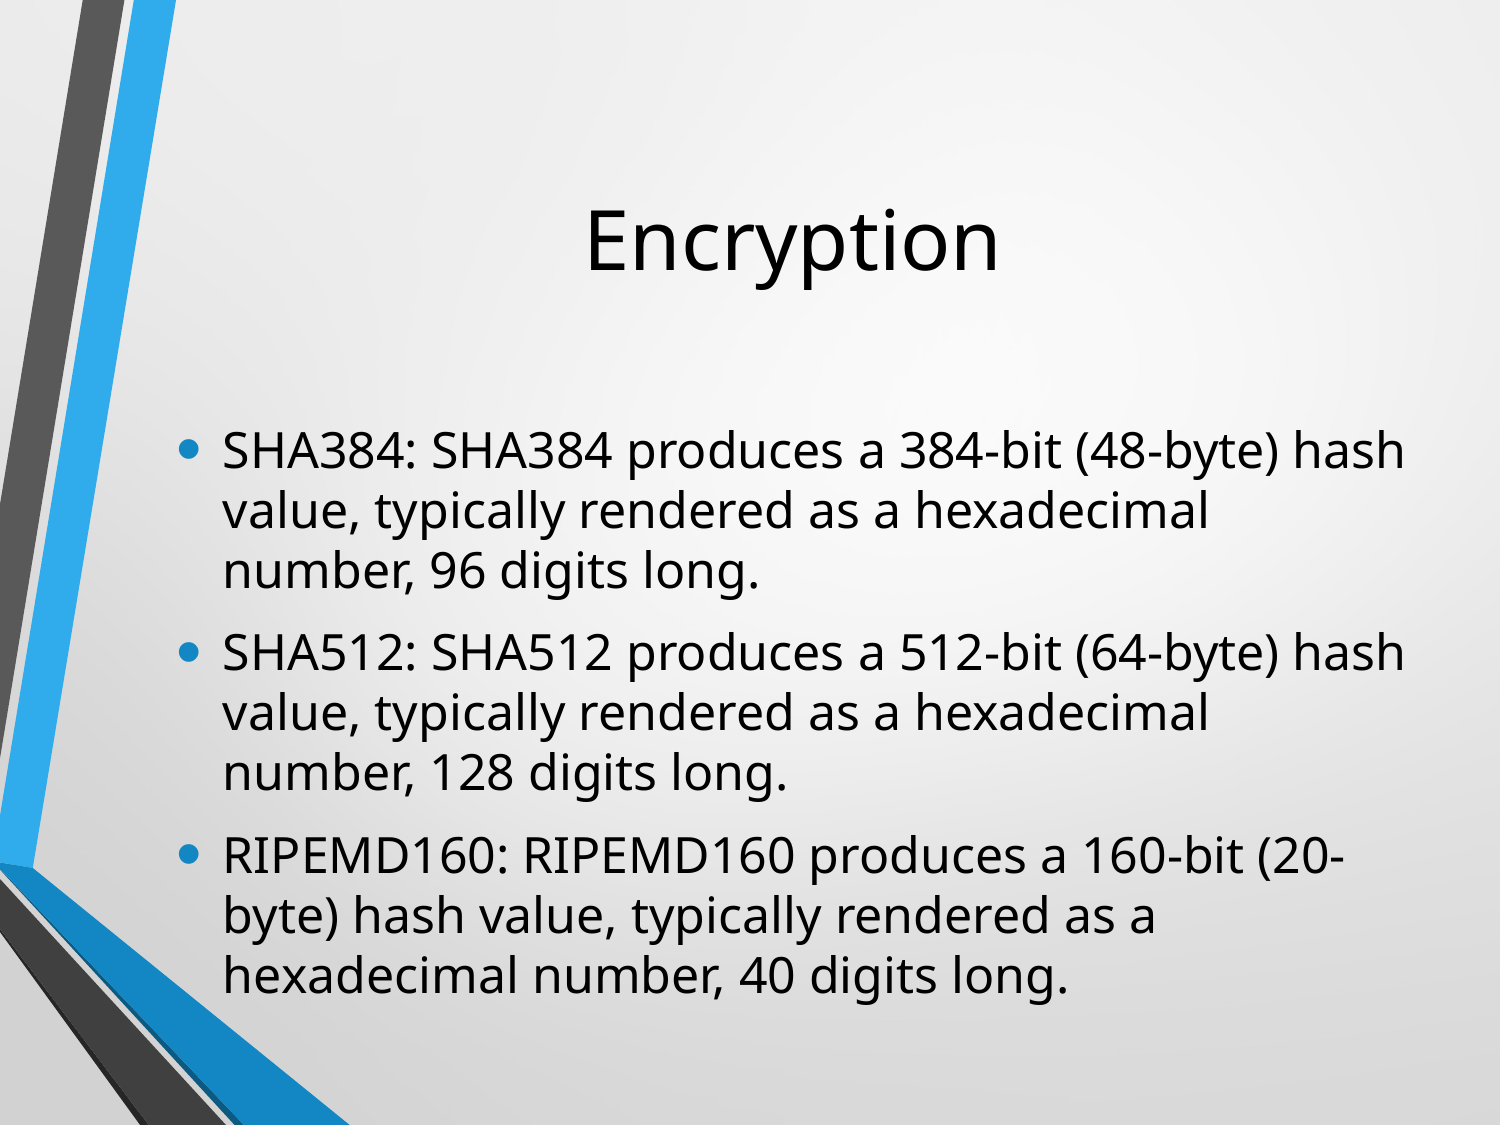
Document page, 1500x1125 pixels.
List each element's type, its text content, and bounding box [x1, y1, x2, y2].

list SHA384: SHA384 produces a 384-bit (48-byte) hash value, typically rendered as a hexadecimal number, 96 digits long. SHA512: SHA512 produces a 512-bit (64-byte) hash value, typically rendered as a hexadecimal number, 128 digits long. RIPEMD160: RIPEMD160 produces a 160-bit (20-byte) hash value, typically rendered as a hexadecimal number, 40 digits long. [161, 437, 1425, 985]
title Encryption [161, 75, 1425, 400]
